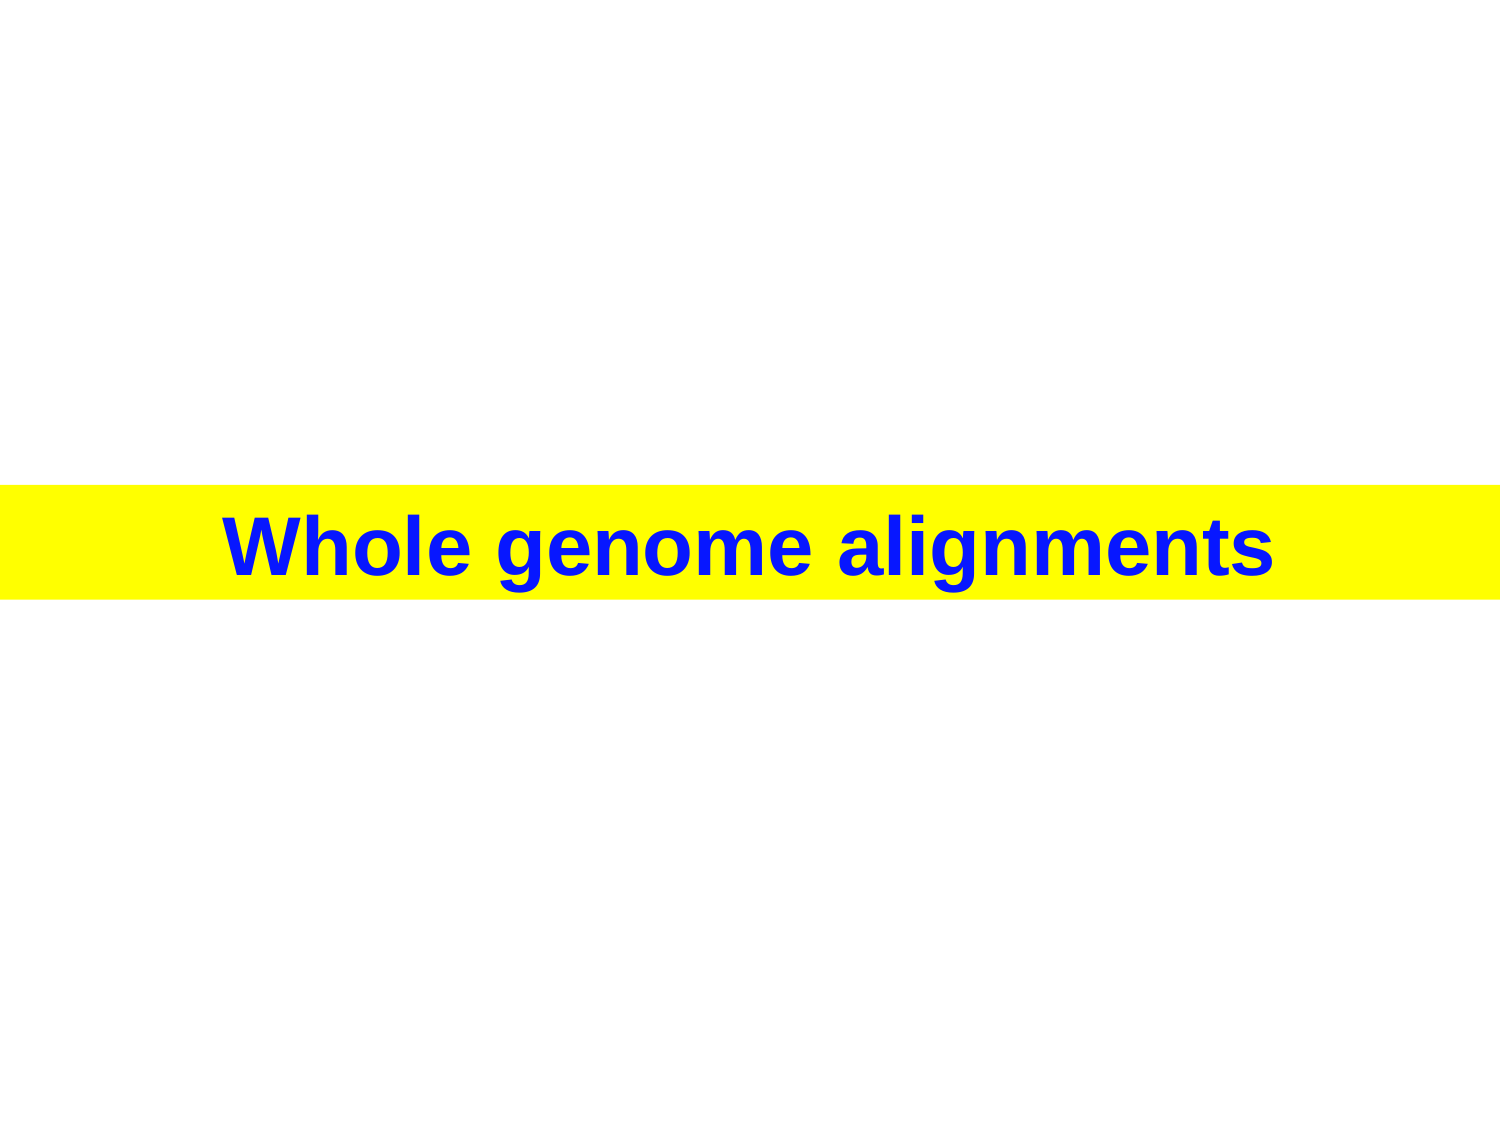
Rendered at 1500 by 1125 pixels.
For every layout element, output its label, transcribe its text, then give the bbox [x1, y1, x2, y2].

text_box Whole genome alignments [0, 484, 1500, 600]
